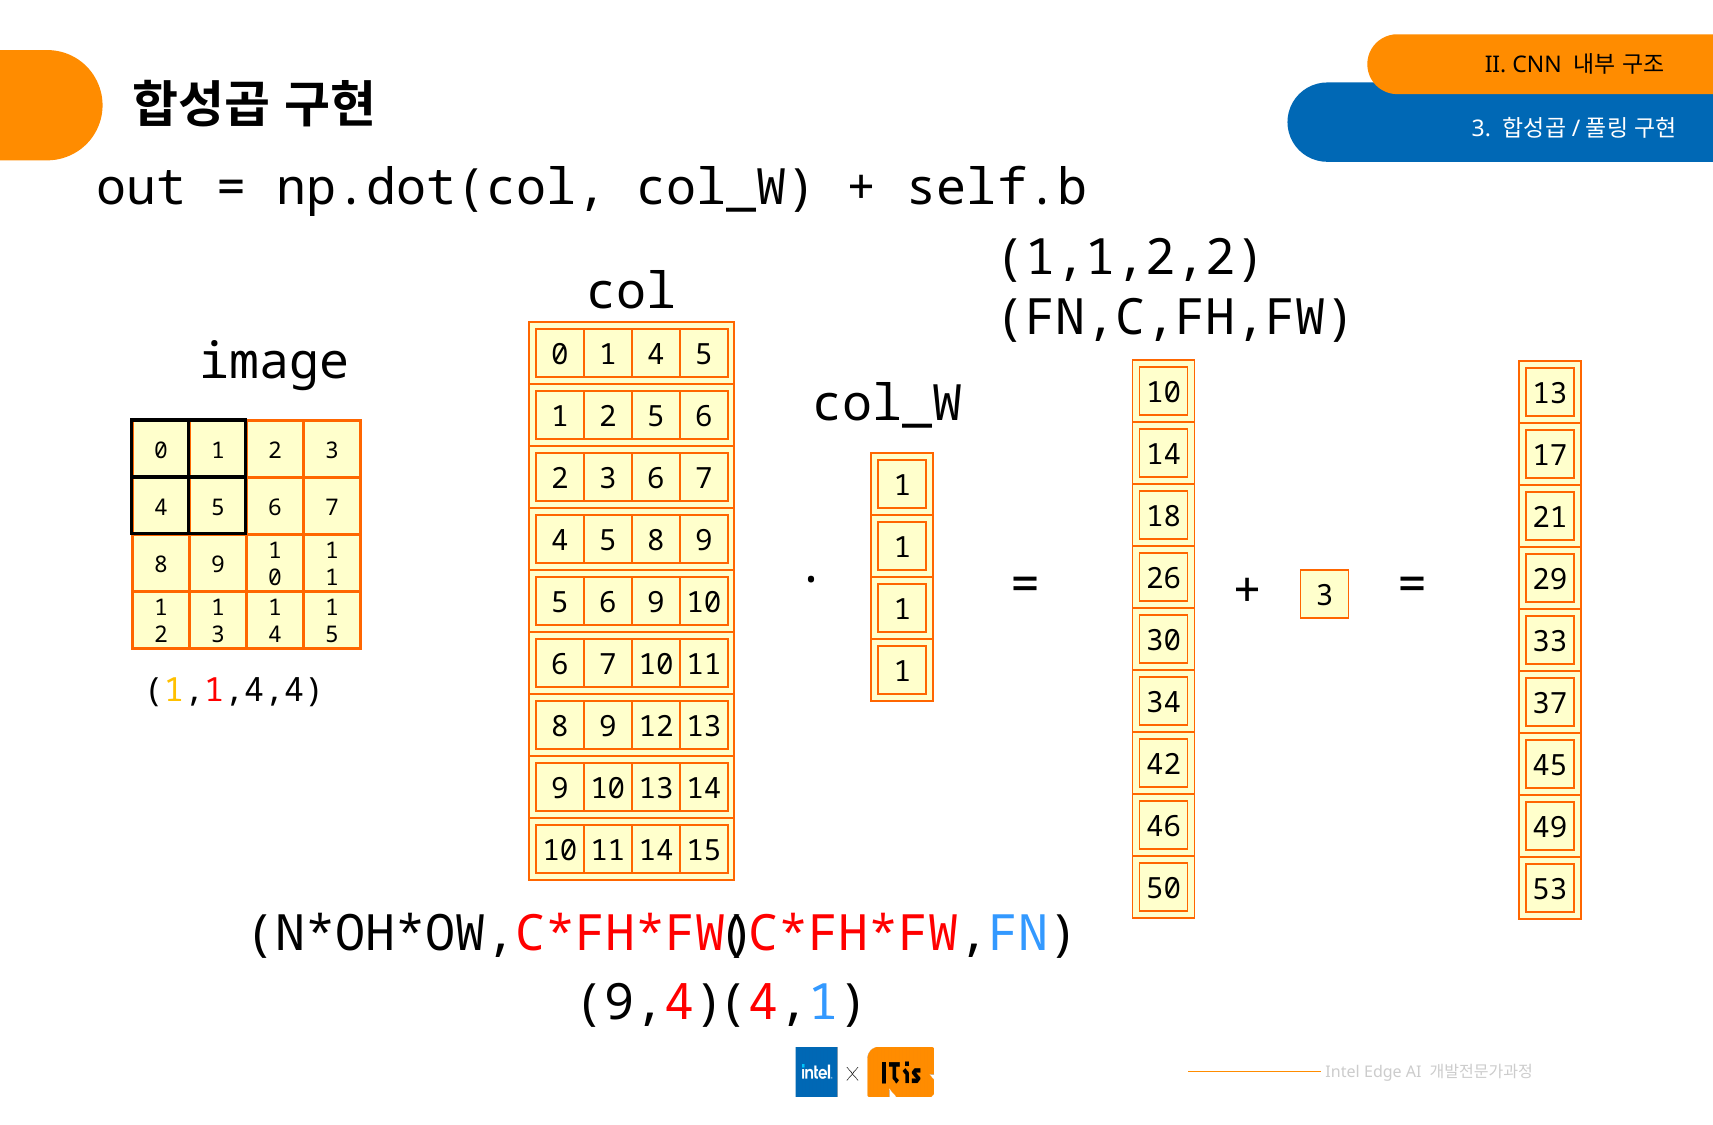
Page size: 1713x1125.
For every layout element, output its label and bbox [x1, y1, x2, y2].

text_box [1131, 359, 1196, 919]
text_box [1382, 544, 1443, 620]
text_box [132, 419, 362, 649]
text_box [184, 321, 365, 397]
text_box [528, 251, 735, 881]
text_box [995, 543, 1056, 619]
text_box [131, 419, 246, 534]
text_box [1456, 42, 1680, 85]
text_box [1299, 569, 1350, 619]
text_box [1444, 106, 1693, 149]
text_box [870, 452, 934, 702]
title [117, 51, 1167, 162]
text_box [1518, 360, 1582, 920]
text_box [129, 660, 339, 716]
text_box [230, 893, 1094, 1037]
text_box [81, 147, 1371, 352]
text_box [1217, 549, 1278, 625]
text_box [781, 525, 841, 600]
text_box [11, 13, 778, 80]
text_box [797, 362, 977, 438]
